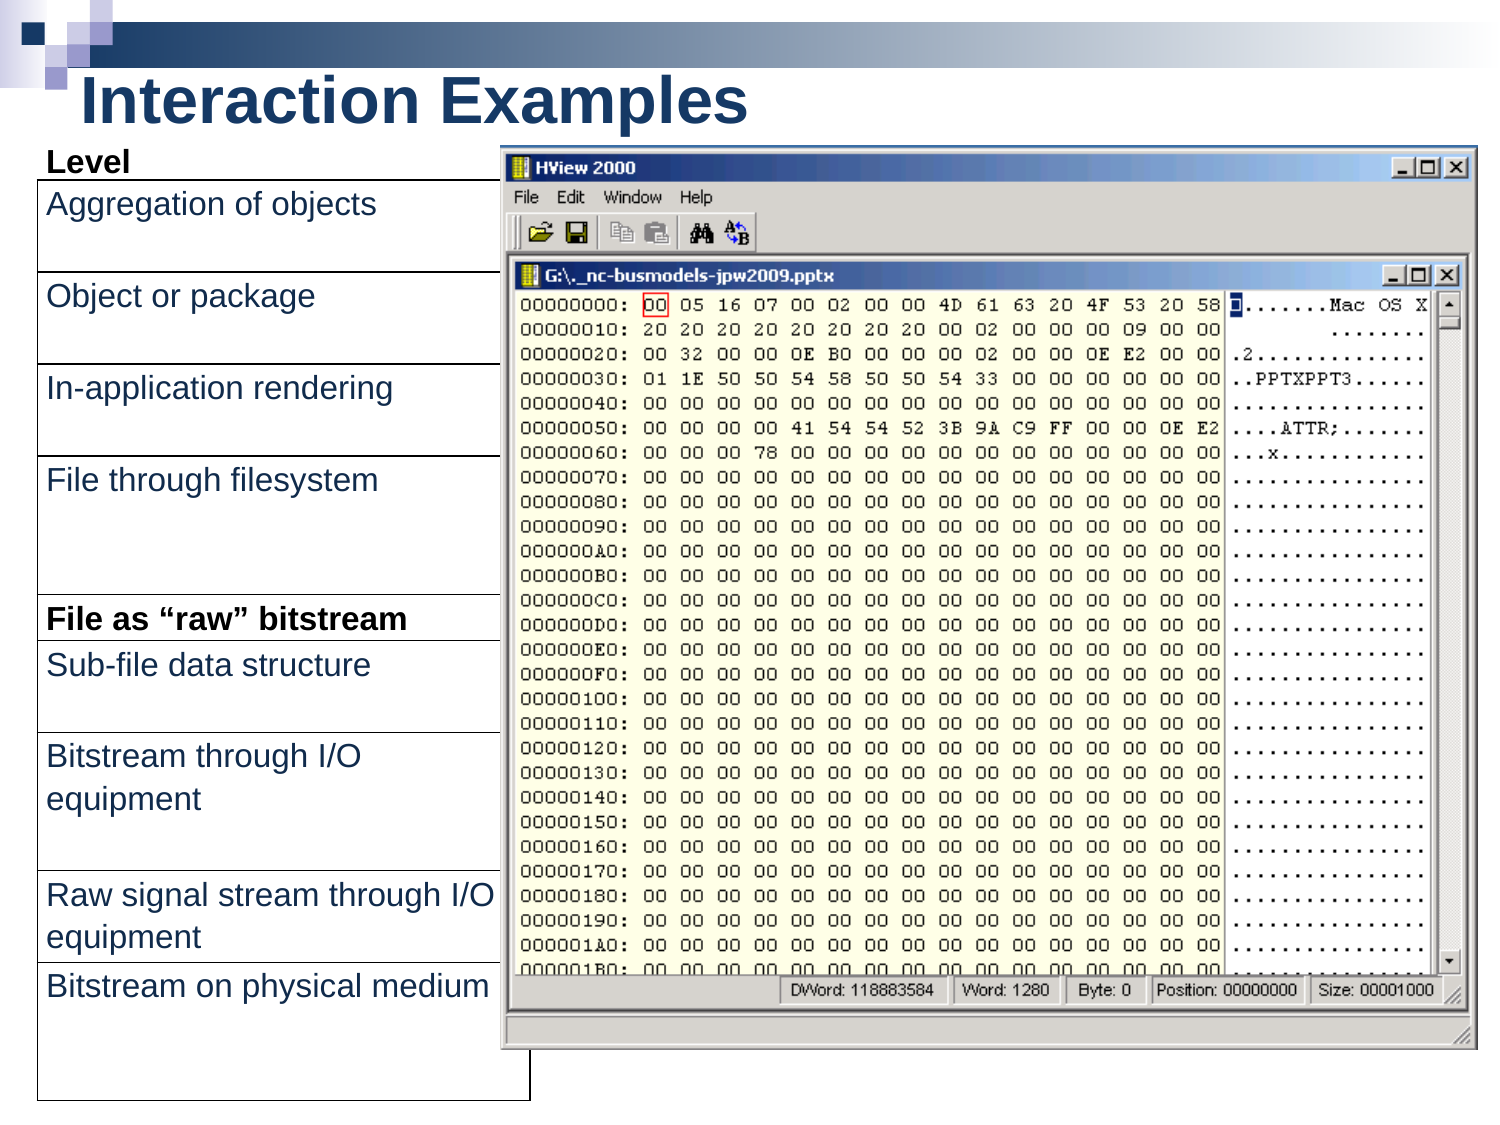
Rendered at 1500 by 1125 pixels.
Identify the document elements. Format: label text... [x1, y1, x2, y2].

picture [499, 145, 1479, 1051]
table_cell Bitstream through I/O equipment [38, 733, 494, 870]
table_header Level [38, 134, 498, 179]
table_cell File through filesystem [38, 457, 494, 594]
text_box Interaction Examples [65, 49, 766, 145]
table_cell Aggregation of objects [38, 181, 494, 271]
table_cell In-application rendering [38, 365, 494, 455]
table_cell Object or package [38, 273, 494, 363]
table_cell Bitstream on physical medium [38, 963, 529, 1100]
table_cell Raw signal stream through I/O equipment [38, 871, 494, 962]
table_cell Sub-file data structure [38, 641, 494, 732]
table_cell File as “raw” bitstream [38, 595, 494, 640]
